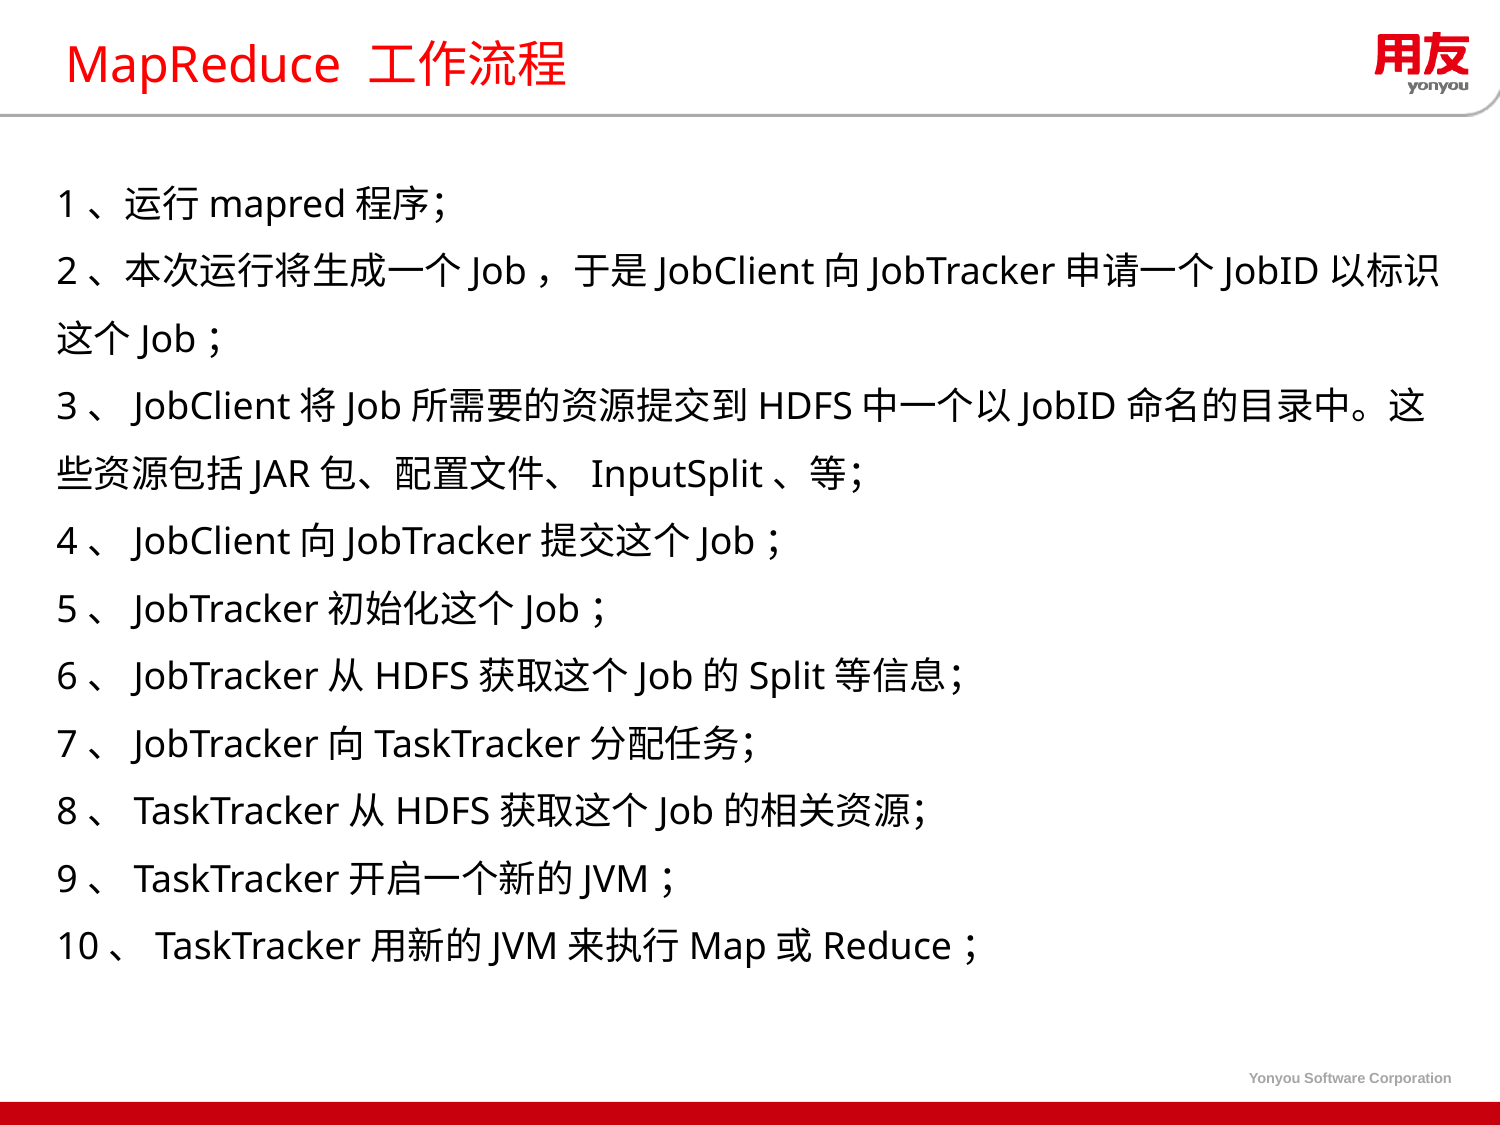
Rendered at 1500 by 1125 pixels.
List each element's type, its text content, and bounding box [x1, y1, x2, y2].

text_box 1、运行mapred程序； 2、本次运行将生成一个Job，于是JobClient向JobTracker申请一个JobID以标识这个Job； 3、JobClient将Job所需要的资源提交到HDFS中一个以JobID命名的目录中。这些资源包括JAR包、配置文件、InputSplit、等； 4、JobClient向JobTracker提交这个Job； 5、JobTracker初始化这个Job； 6、JobTracker从HDFS获取这个Job的Split等信息； 7、JobTracker向TaskTracker分配任务； 8、TaskTracker从HDFS获取这个Job的相关资源； 9、TaskTracker开启一个新的JVM； 10、TaskTracker用新的JVM来执行Map或Reduce； [41, 149, 1475, 975]
picture [0, 32, 1500, 117]
title MapReduce 工作流程 [50, 25, 1263, 95]
